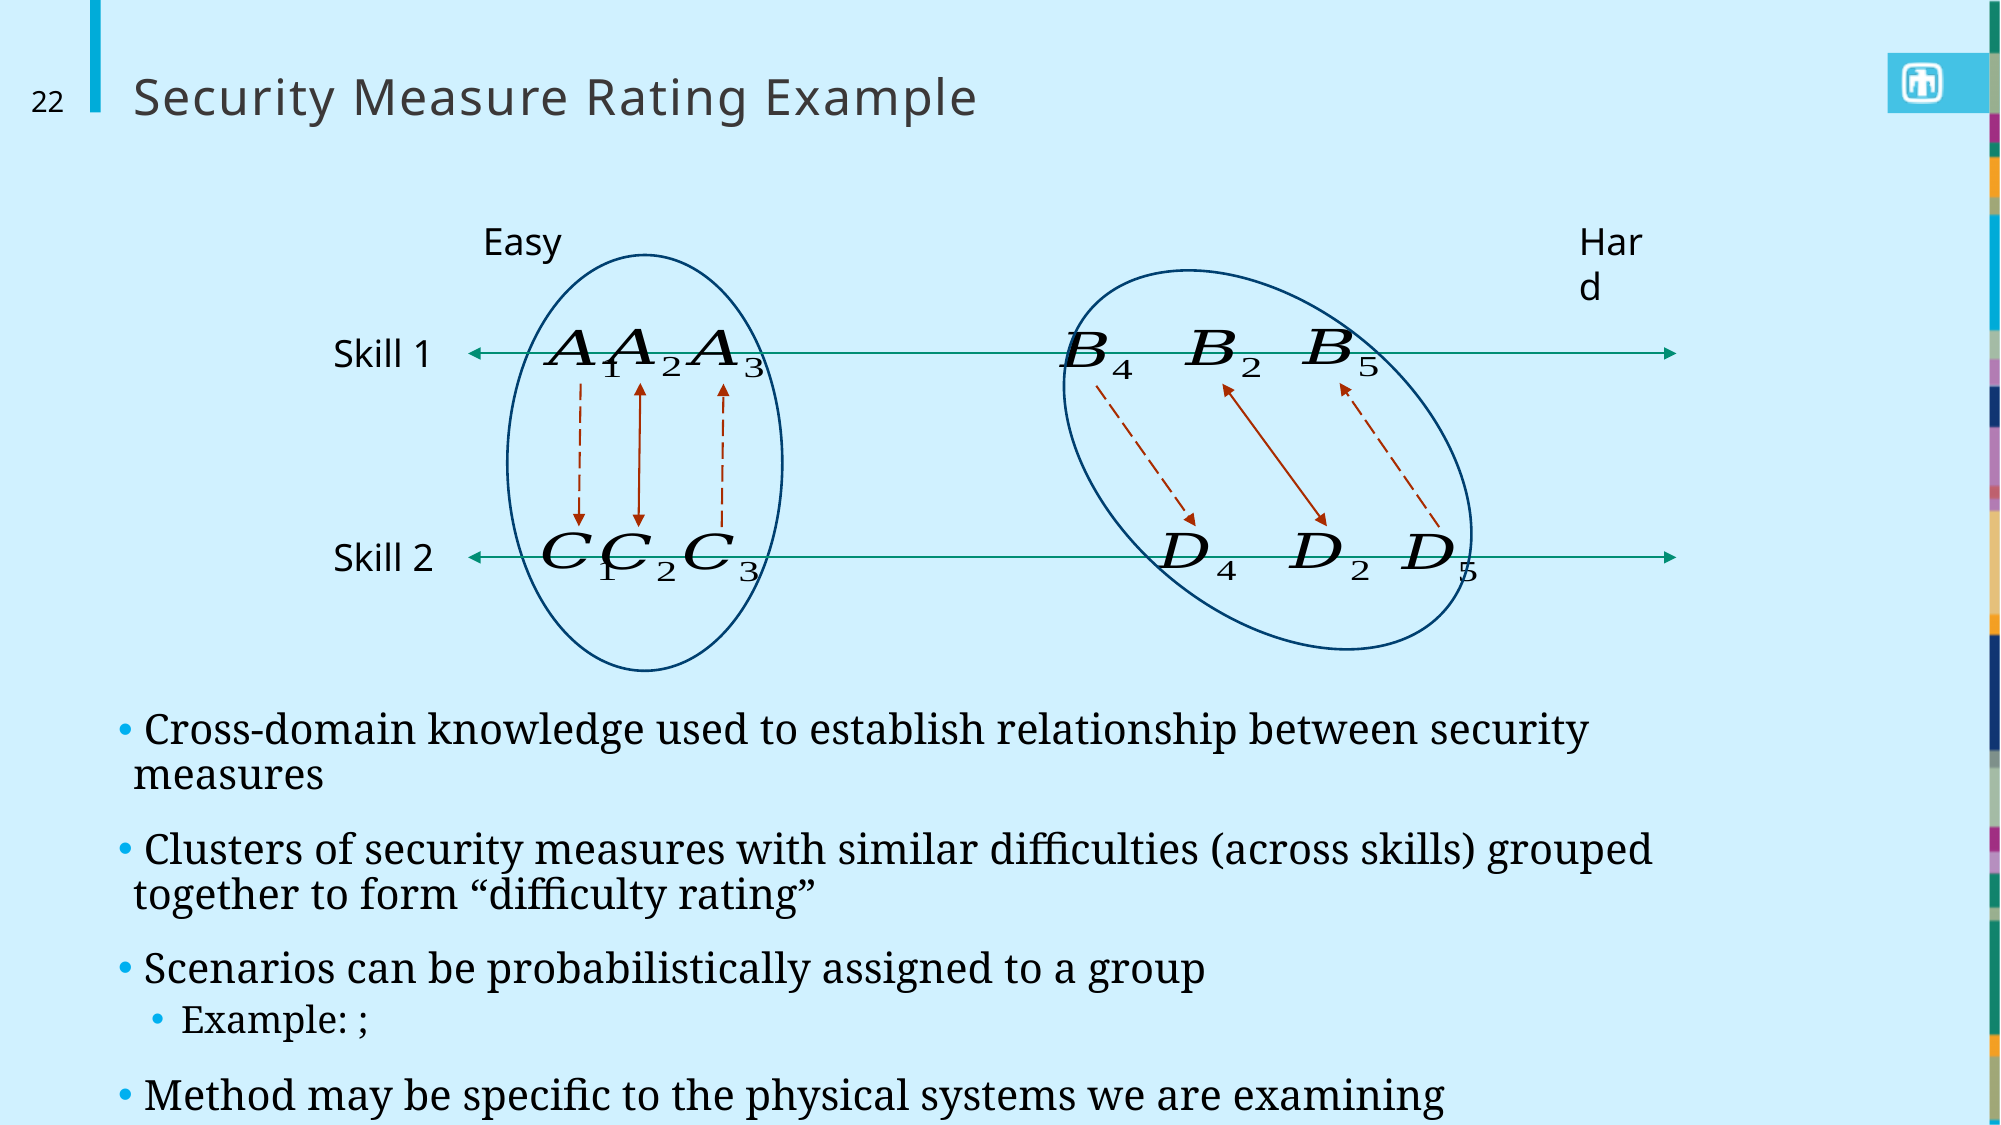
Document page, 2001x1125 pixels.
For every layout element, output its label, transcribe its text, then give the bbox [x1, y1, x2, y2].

text_box Skill 1 [318, 323, 450, 383]
slide_number 22 [10, 73, 80, 133]
picture [1990, 330, 1999, 1120]
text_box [578, 383, 582, 527]
text_box [1067, 269, 1376, 349]
picture [1990, 1, 1999, 215]
text_box [1062, 361, 1473, 553]
picture [1901, 62, 1944, 104]
text_box Skill 2 [318, 527, 450, 587]
text_box [505, 361, 784, 553]
text_box [528, 253, 762, 349]
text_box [1095, 385, 1197, 527]
text_box Hard [1563, 210, 1677, 316]
text_box [524, 567, 766, 673]
text_box [1155, 567, 1469, 651]
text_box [1221, 383, 1328, 527]
text_box Easy [468, 210, 581, 271]
title Security Measure Rating Example [118, 39, 1769, 133]
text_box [1339, 382, 1440, 528]
